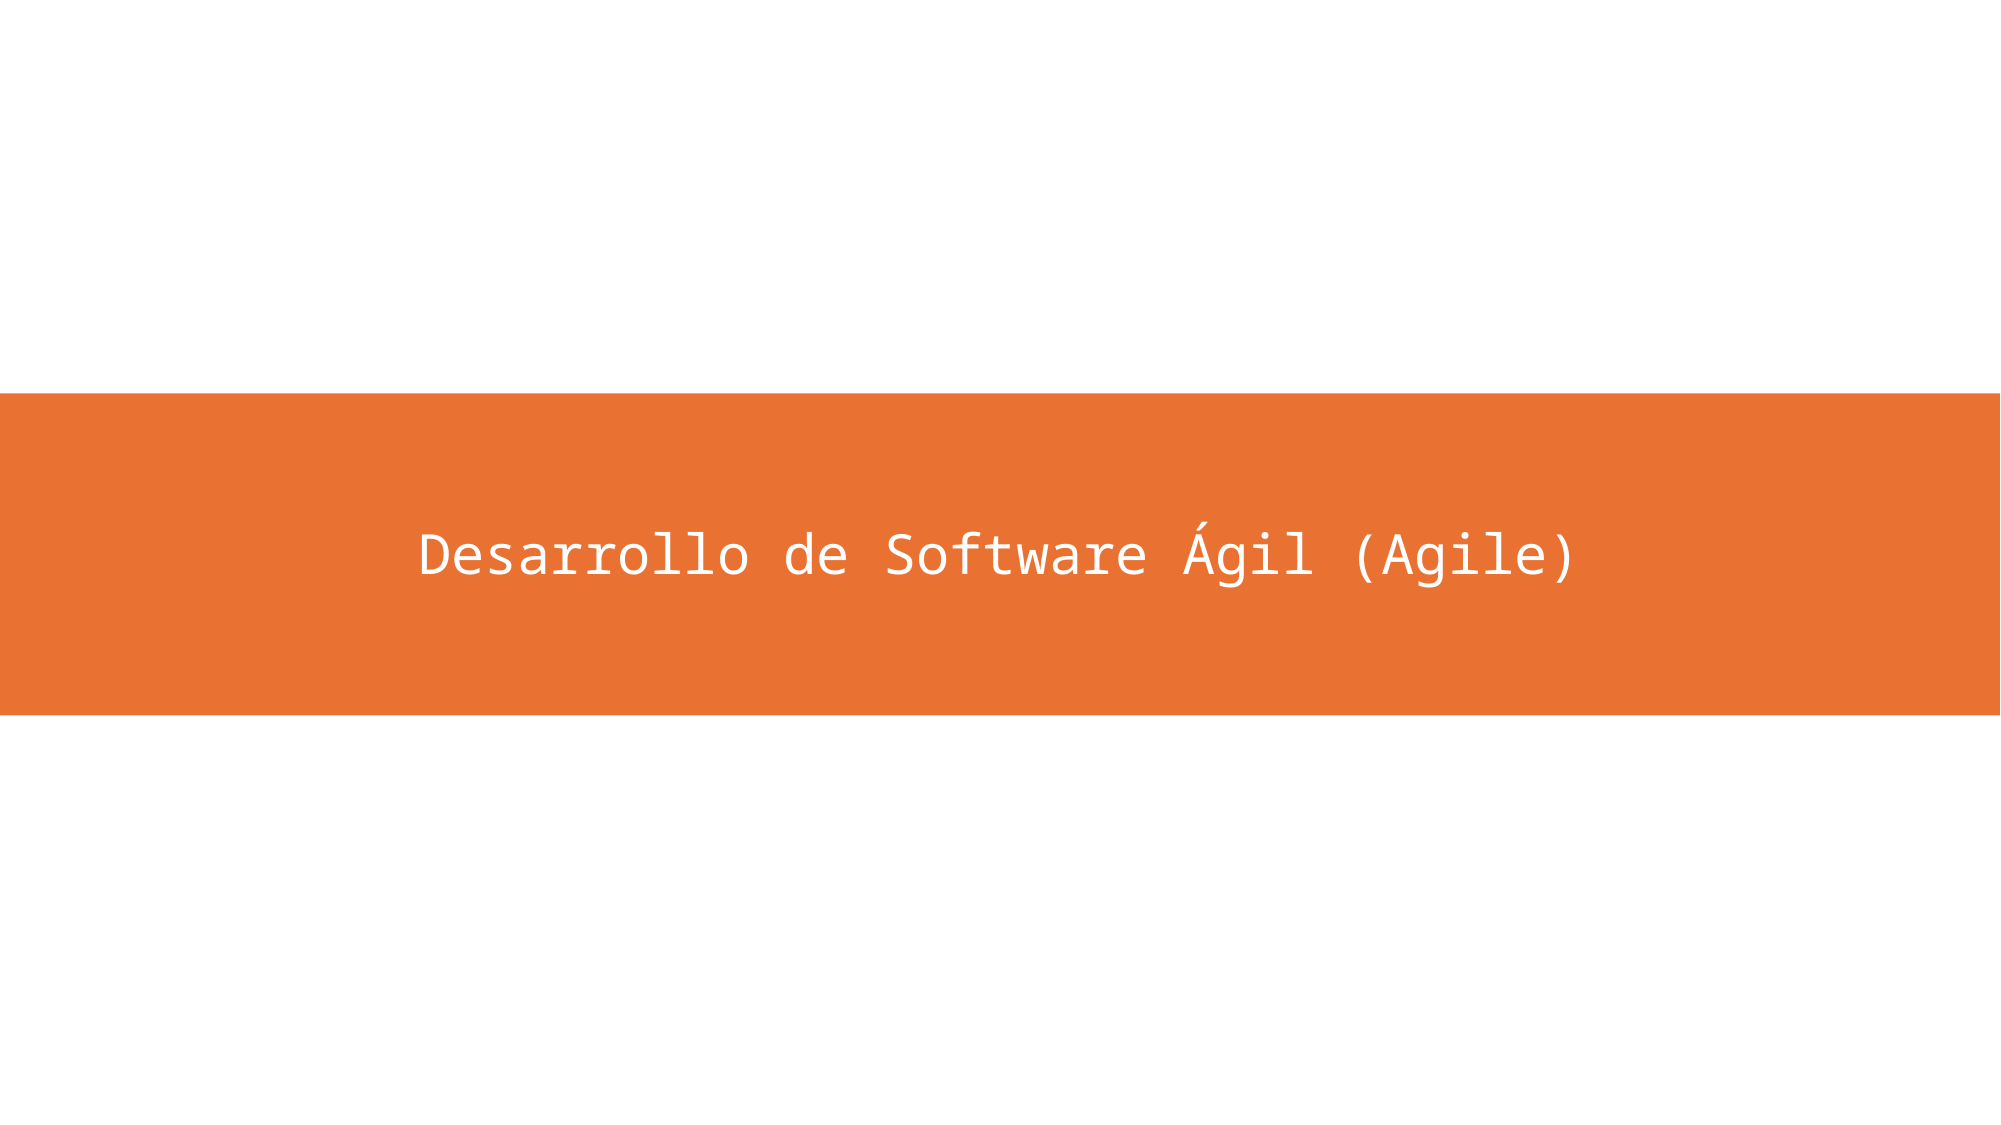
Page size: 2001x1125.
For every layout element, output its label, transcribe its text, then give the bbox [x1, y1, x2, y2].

text_box Desarrollo de Software Ágil (Agile) [0, 511, 2000, 594]
text_box [0, 594, 2000, 717]
text_box [0, 392, 2000, 511]
